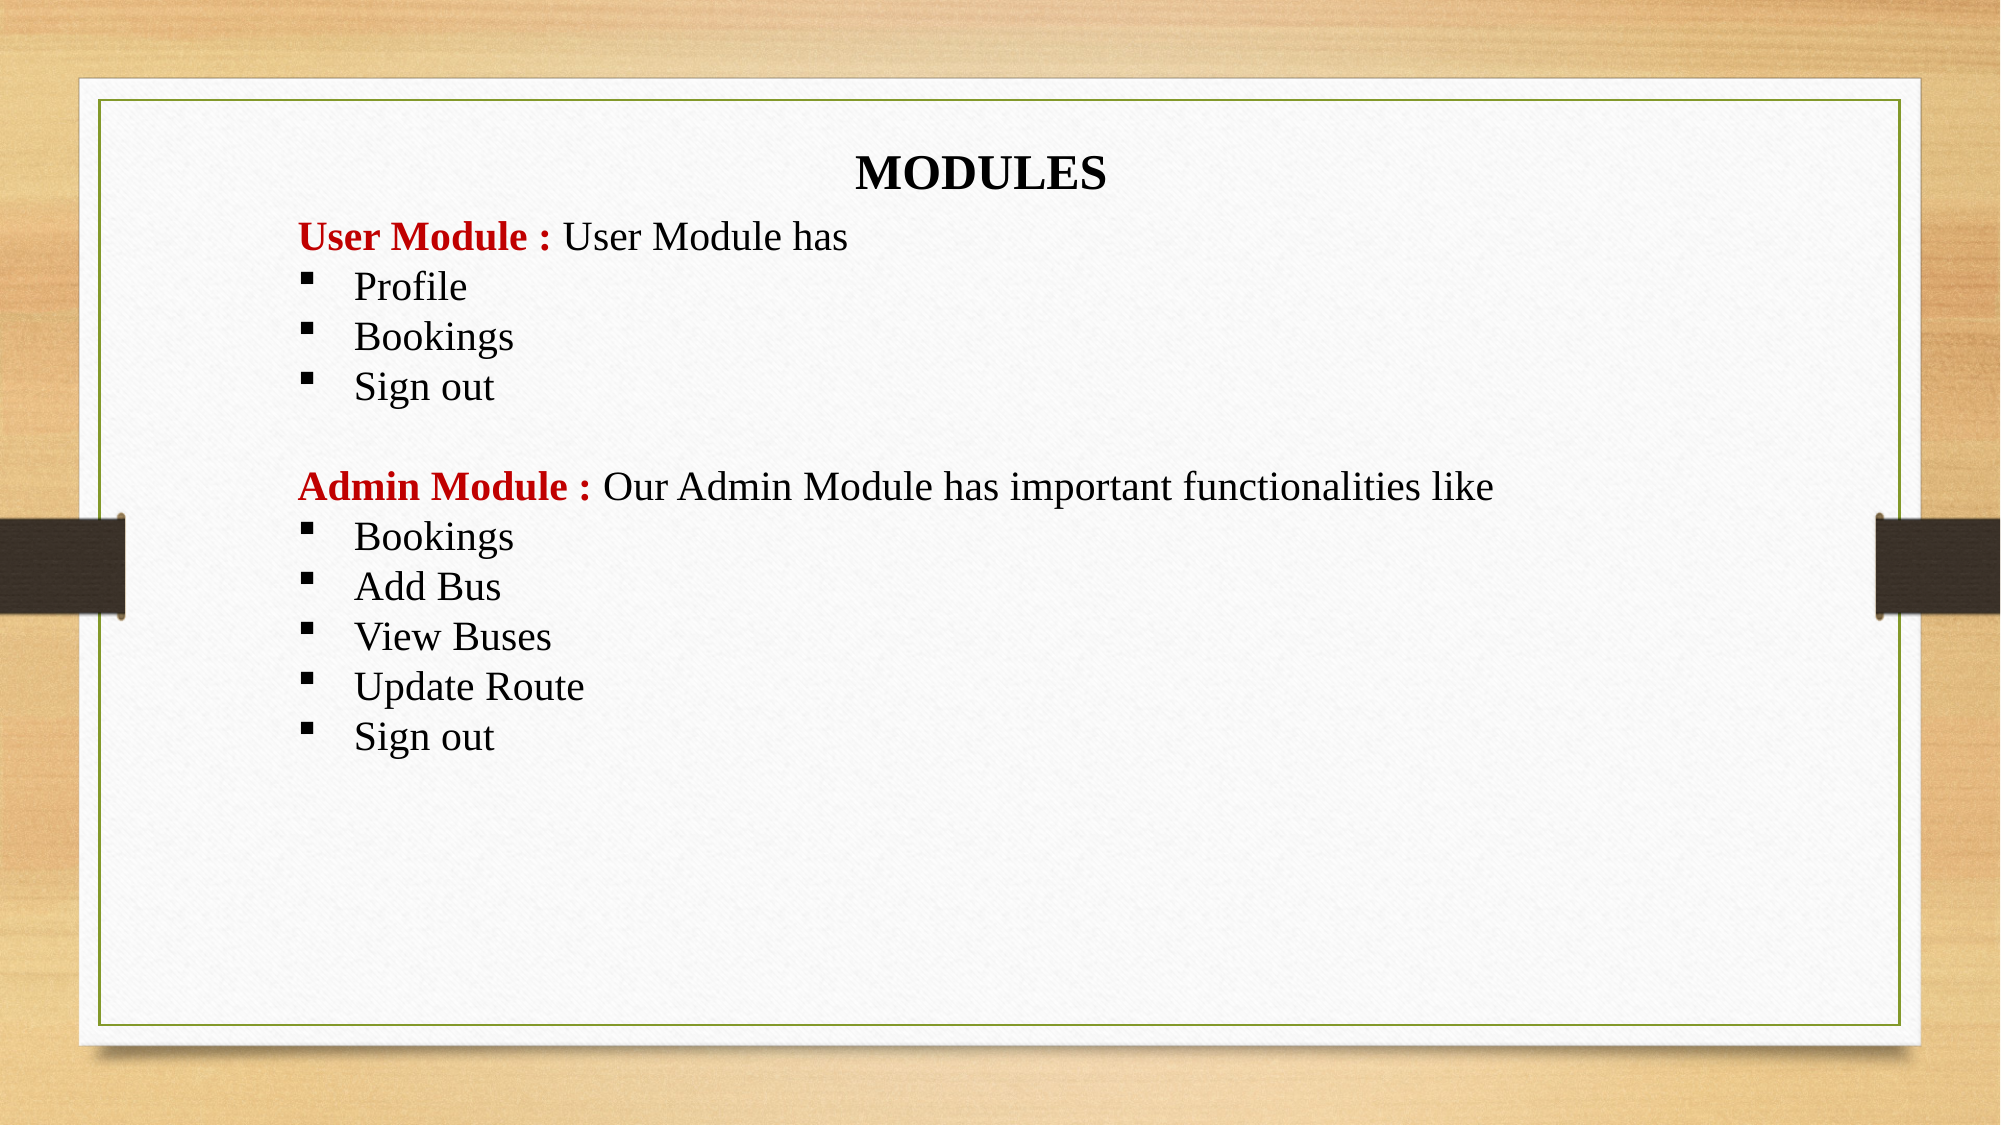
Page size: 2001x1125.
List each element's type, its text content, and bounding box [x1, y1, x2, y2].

text_box User Module : User Module has Profile Bookings Sign out Admin Module : Our Admin Module has important functionalities like Bookings Add Bus View Buses Update Route Sign out [282, 201, 1718, 767]
text_box MODULES [839, 132, 1123, 201]
picture [0, 0, 2001, 1125]
